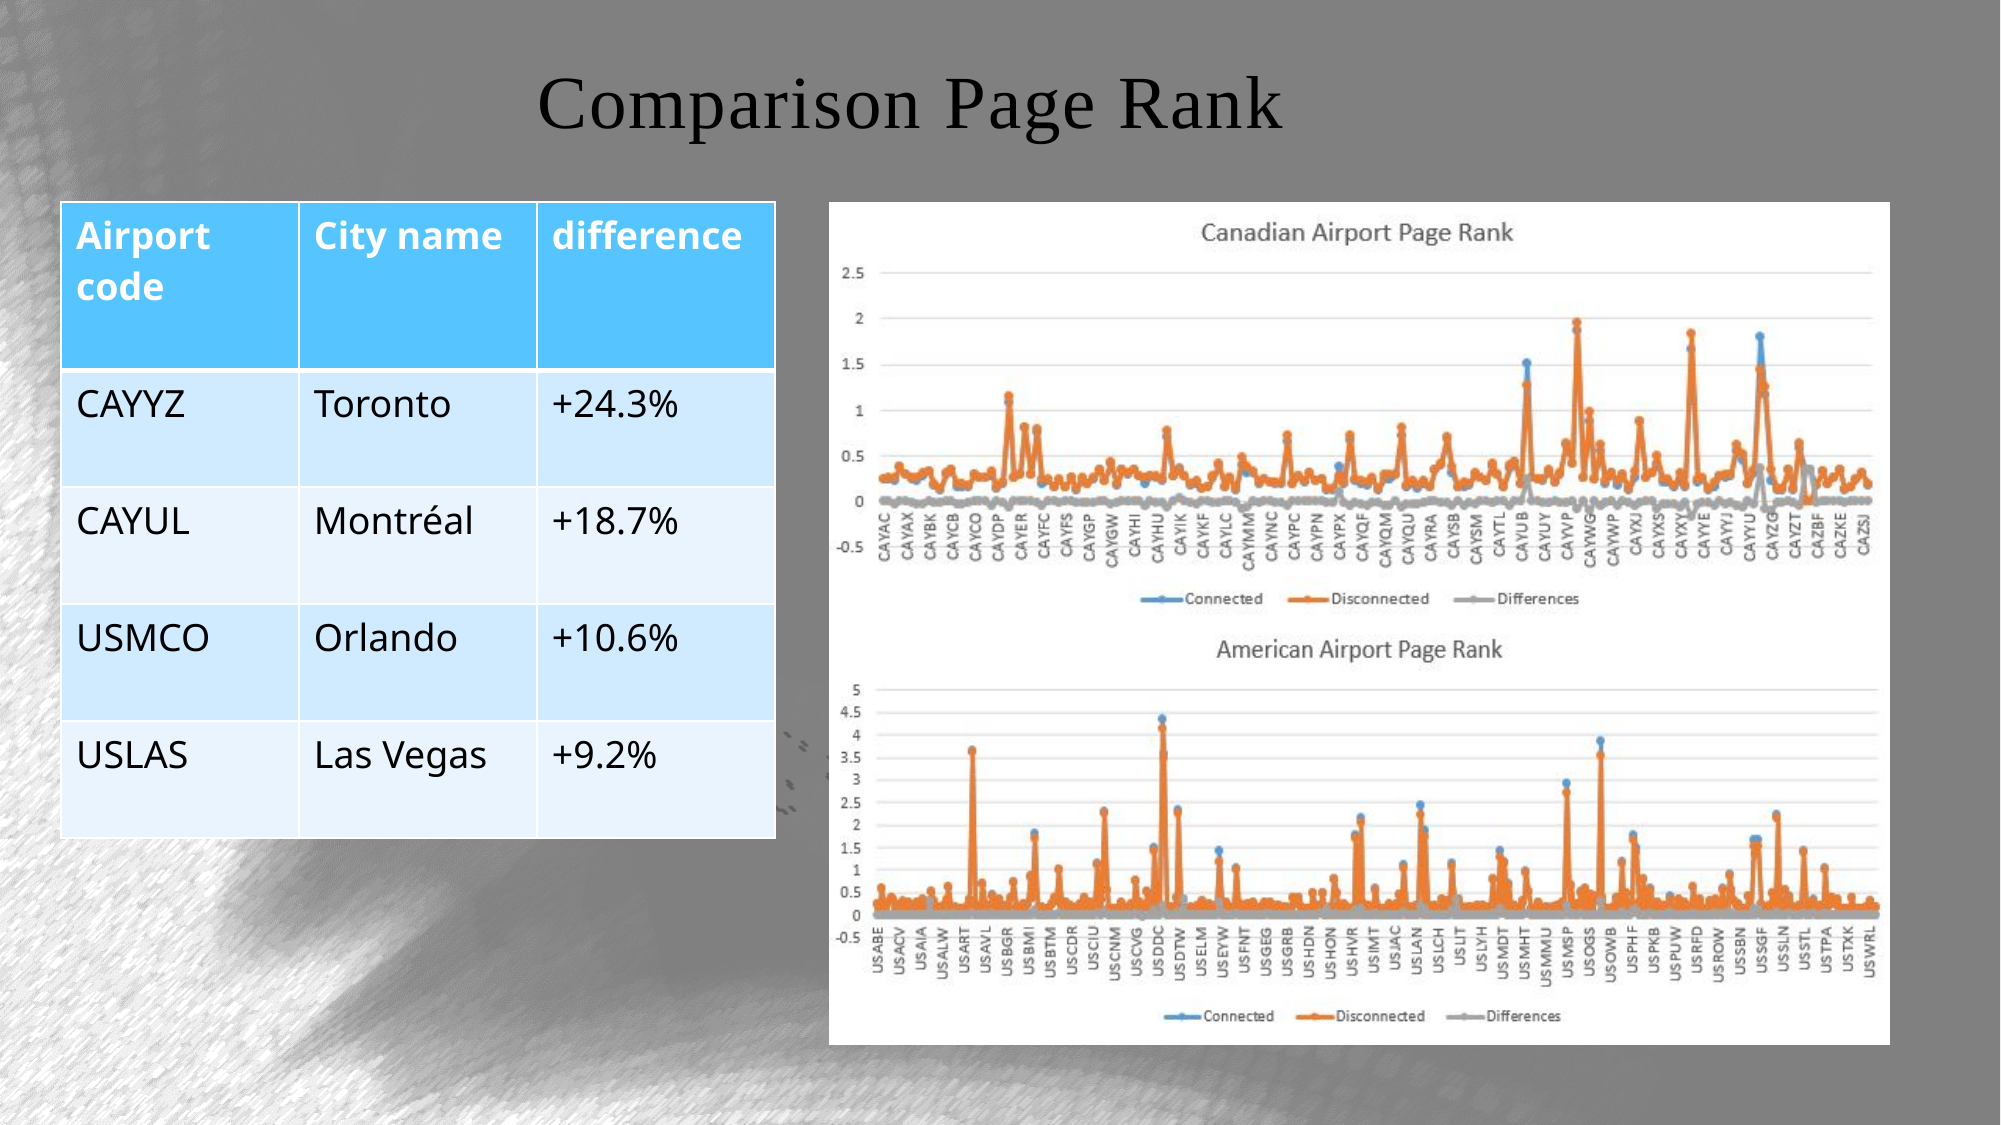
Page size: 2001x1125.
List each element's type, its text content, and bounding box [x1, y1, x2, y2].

table_header difference [538, 203, 774, 368]
table_cell USLAS [62, 722, 298, 837]
table_cell Toronto [300, 373, 536, 486]
table_cell Orlando [300, 605, 536, 720]
table_cell +10.6% [538, 605, 774, 720]
table_cell CAYUL [62, 488, 298, 603]
title Comparison Page Rank [522, 52, 1695, 152]
table_cell +9.2% [538, 722, 774, 837]
table_header Airport code [62, 203, 298, 368]
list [829, 202, 1890, 622]
table_cell +18.7% [538, 488, 774, 603]
picture [0, 0, 2001, 1125]
table_cell Las Vegas [300, 722, 536, 837]
table_cell CAYYZ [62, 373, 298, 486]
table_cell +24.3% [538, 373, 774, 486]
table_cell Montréal [300, 488, 536, 603]
table_header City name [300, 203, 536, 368]
table_cell USMCO [62, 605, 298, 720]
